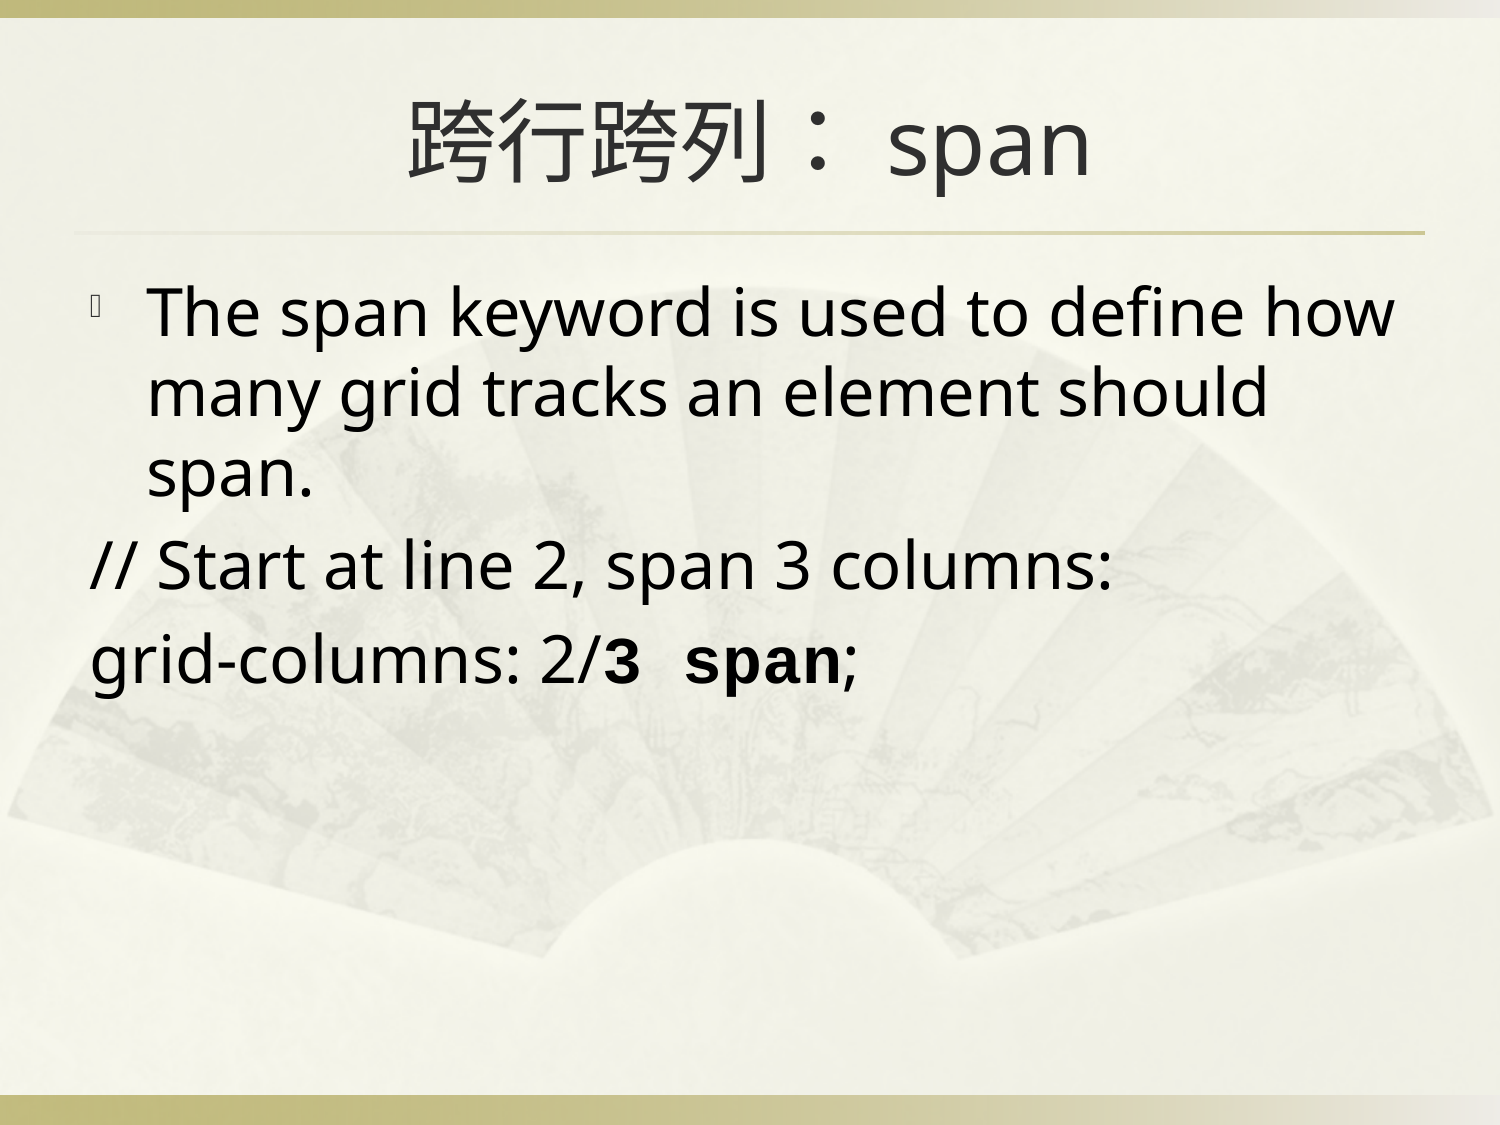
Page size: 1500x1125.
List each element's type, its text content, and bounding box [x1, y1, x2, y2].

title 跨行跨列：span [75, 45, 1425, 233]
list The span keyword is used to define how many grid tracks an element should span. // Start at line 2, span 3 columns: grid-columns: 2/3 span; [75, 262, 1425, 1032]
